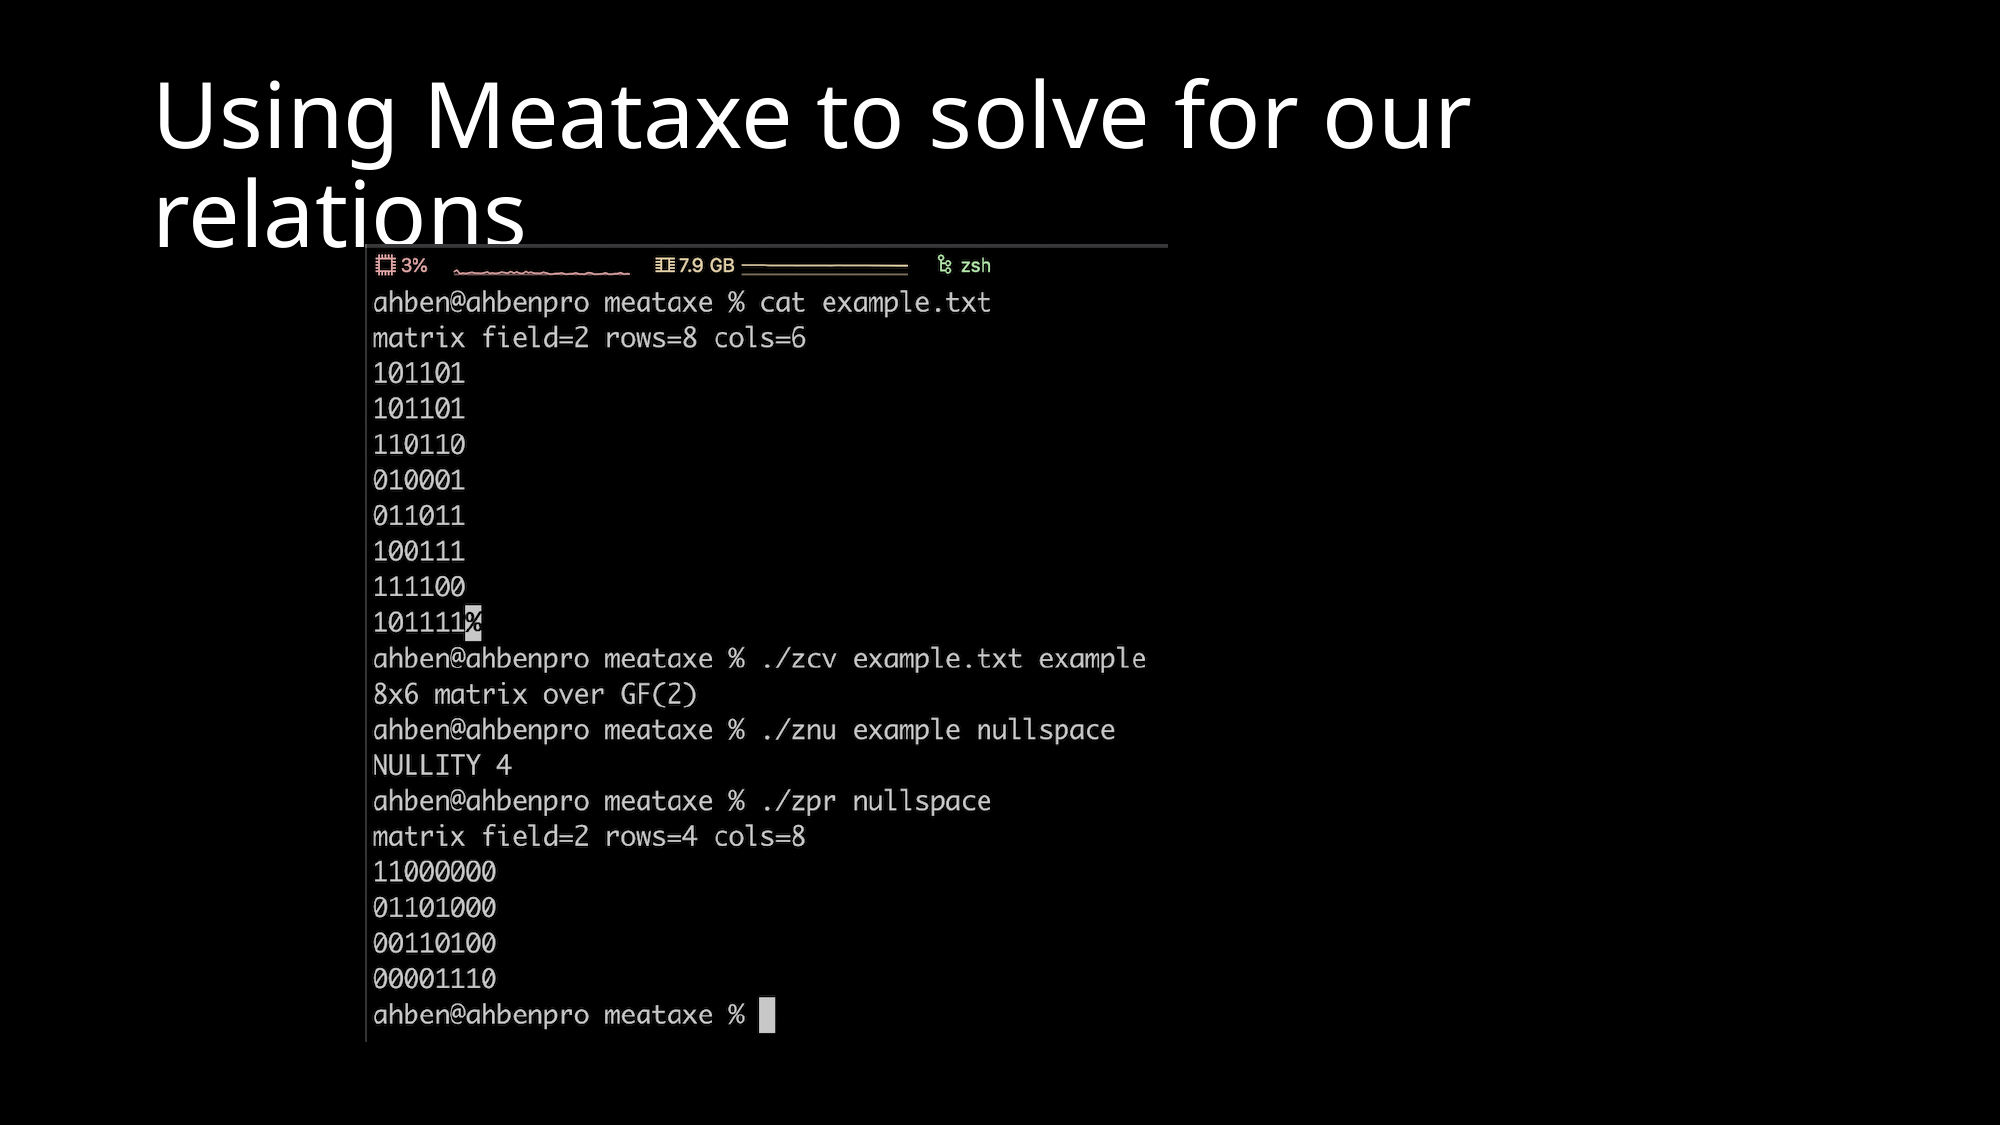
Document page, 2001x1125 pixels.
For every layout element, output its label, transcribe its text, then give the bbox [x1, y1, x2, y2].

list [364, 244, 1168, 1042]
title Using Meataxe to solve for our relations [137, 59, 1863, 278]
